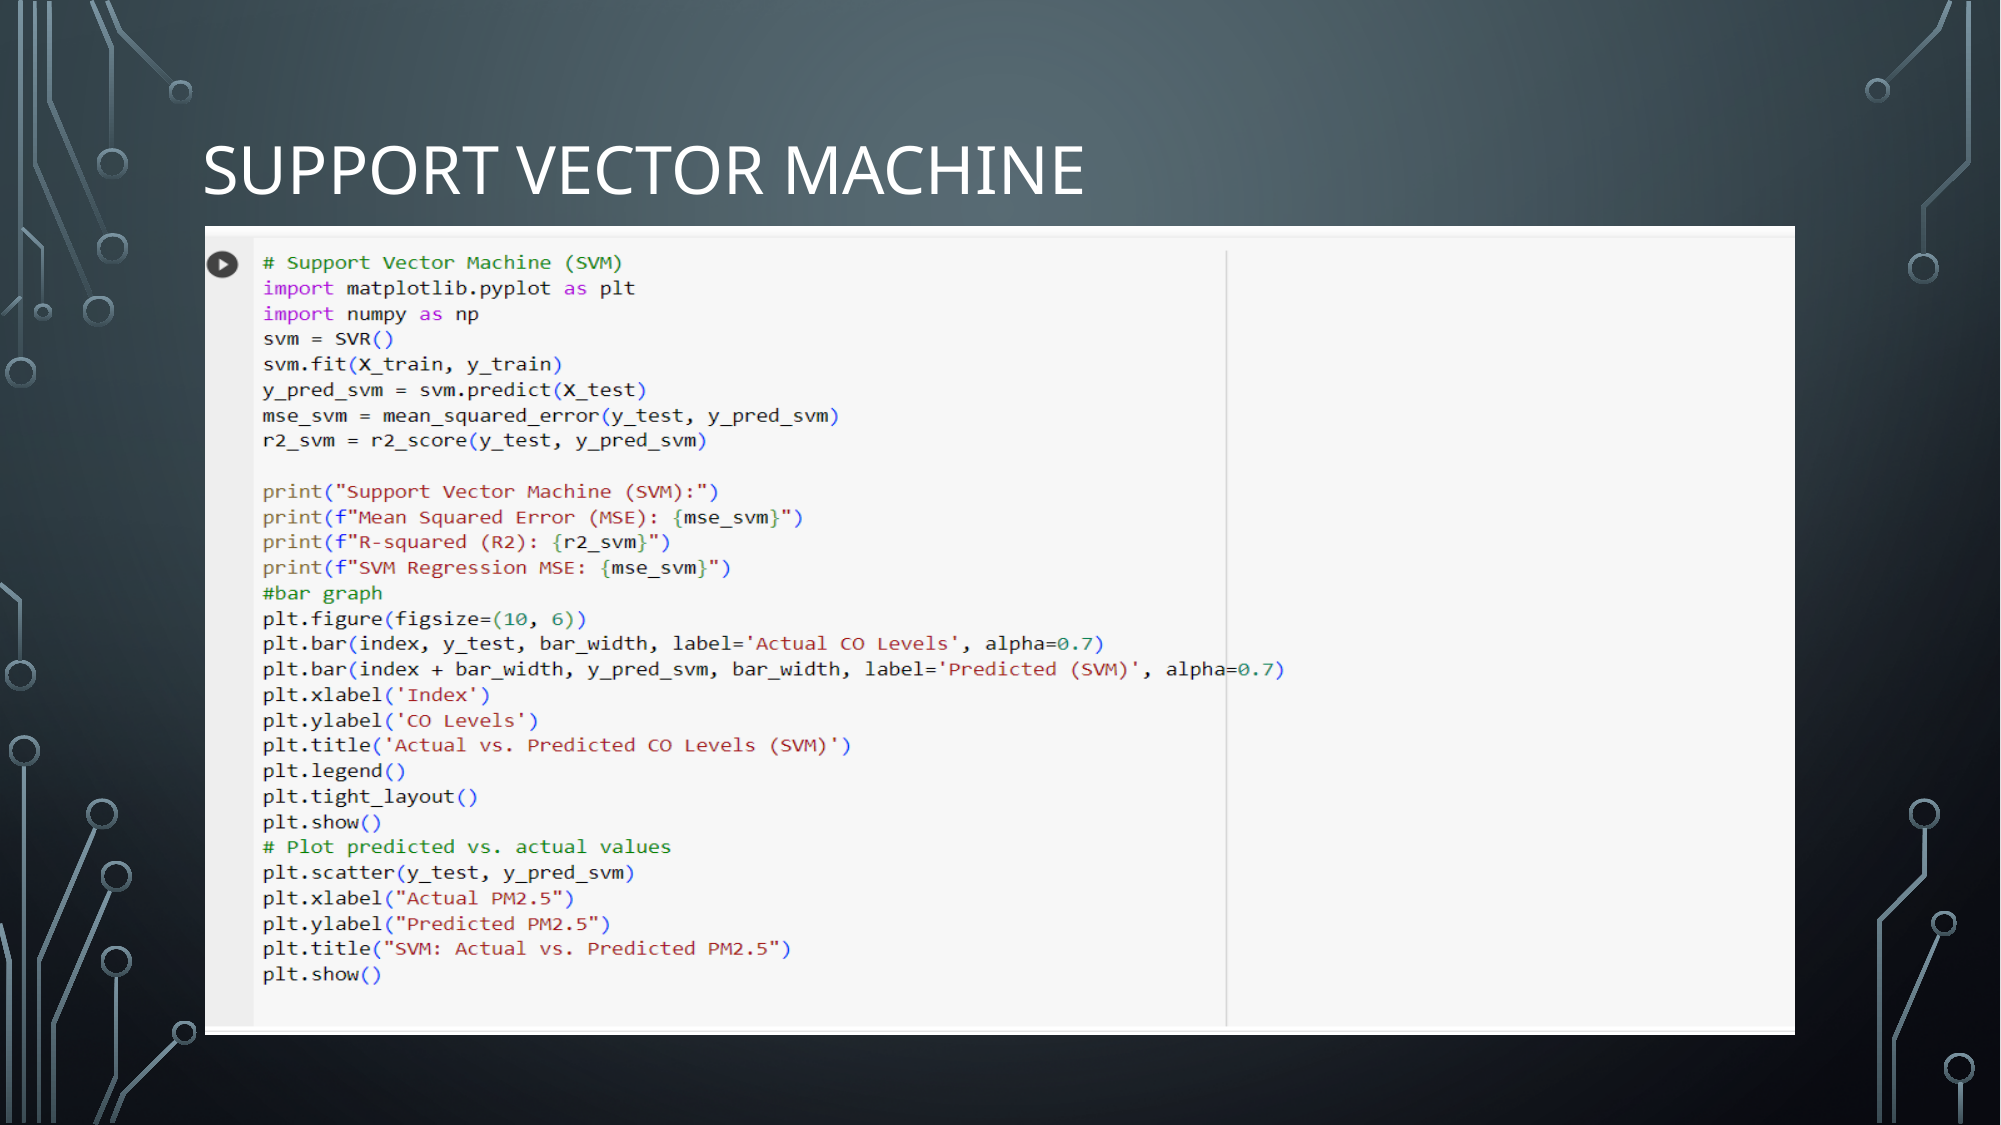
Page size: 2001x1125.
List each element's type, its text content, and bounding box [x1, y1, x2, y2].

picture [205, 99, 1813, 1036]
title Support vector machine [187, 99, 1161, 217]
